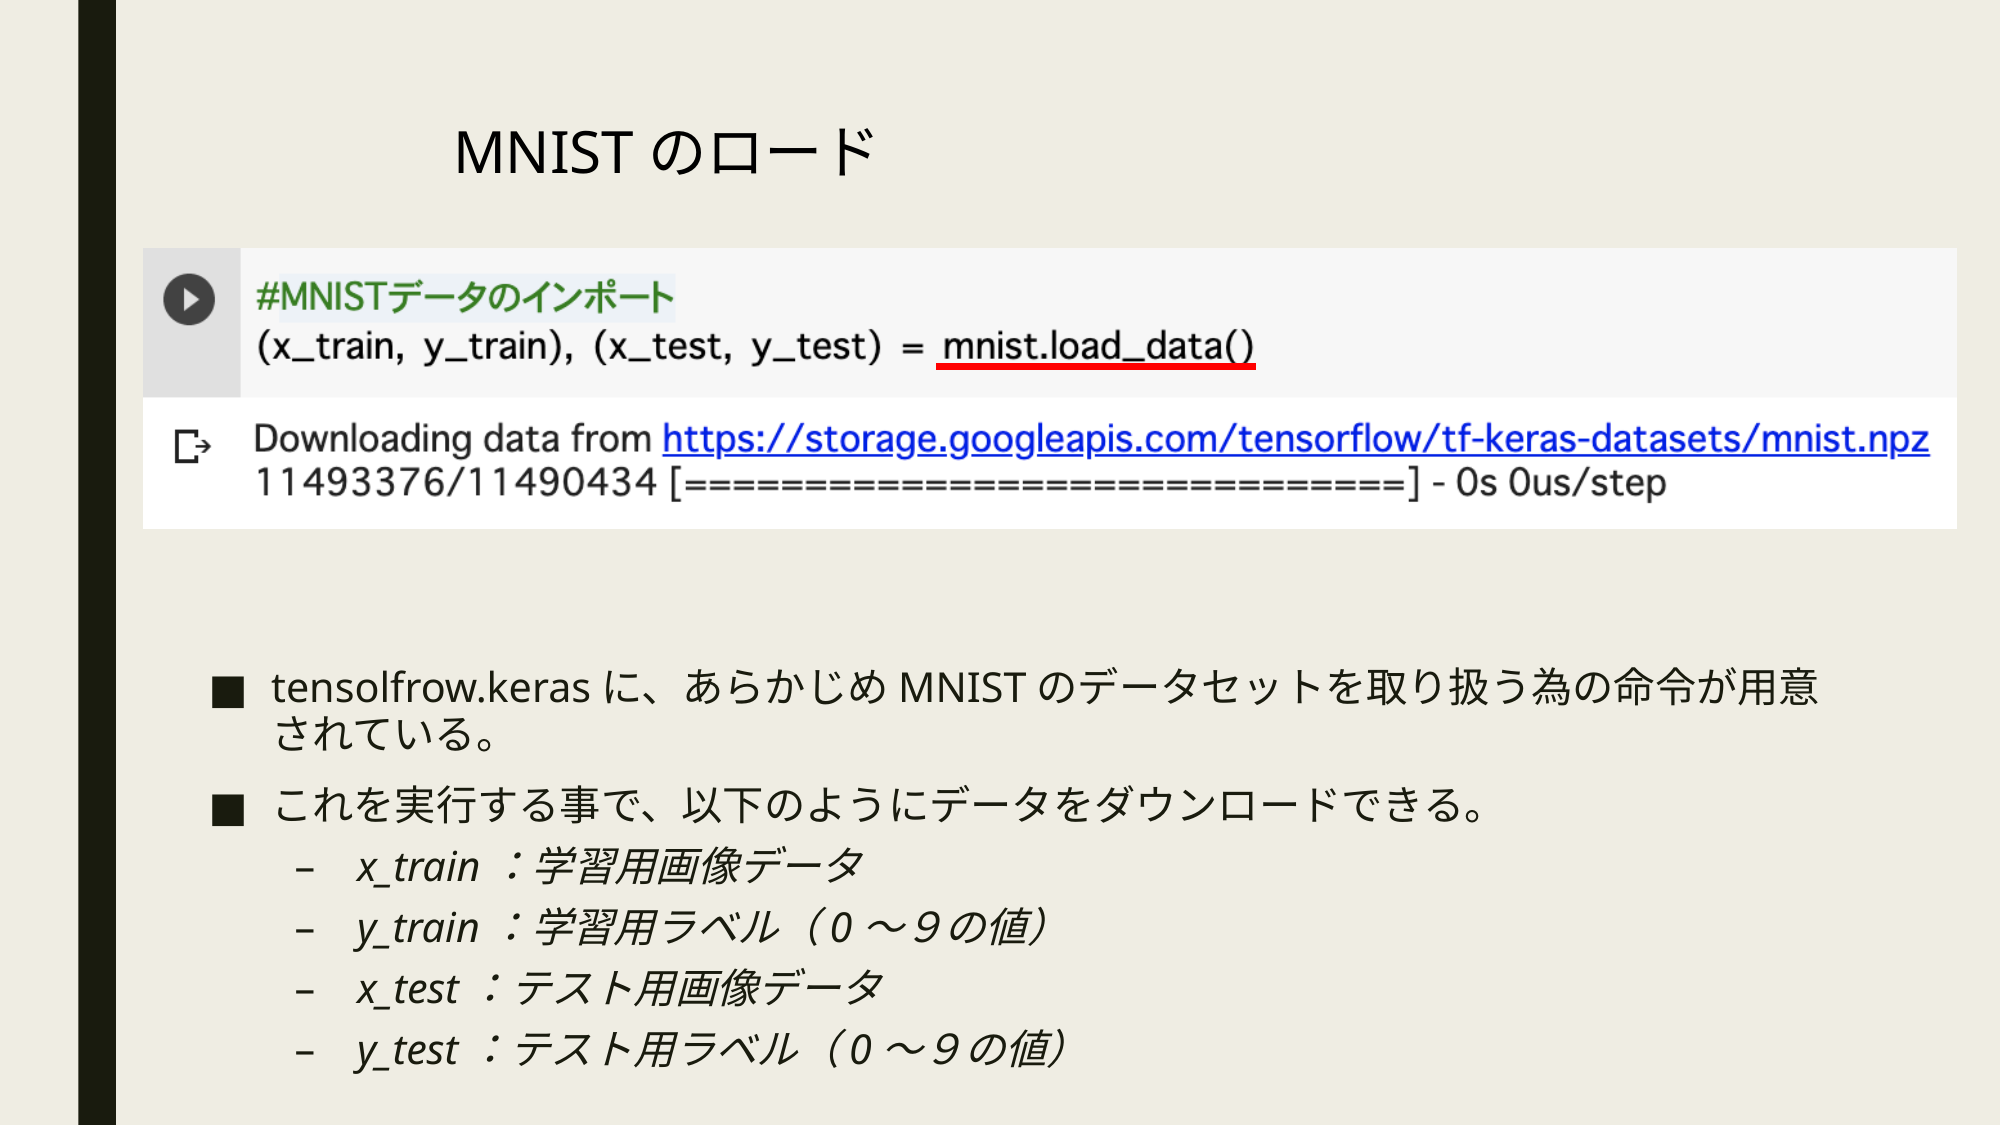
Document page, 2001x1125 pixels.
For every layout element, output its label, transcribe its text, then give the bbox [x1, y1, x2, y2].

list tensolfrow.kerasに、あらかじめMNISTのデータセットを取り扱う為の命令が用意されている。 これを実行する事で、以下のようにデータをダウンロードできる。 x_train：学習用画像データ y_train：学習用ラベル（0〜９の値） x_test：テスト用画像データ y_test：テスト用ラベル（0〜９の値） [193, 658, 1851, 1083]
picture [143, 248, 1957, 529]
text_box MNISTのロード [438, 107, 1216, 192]
